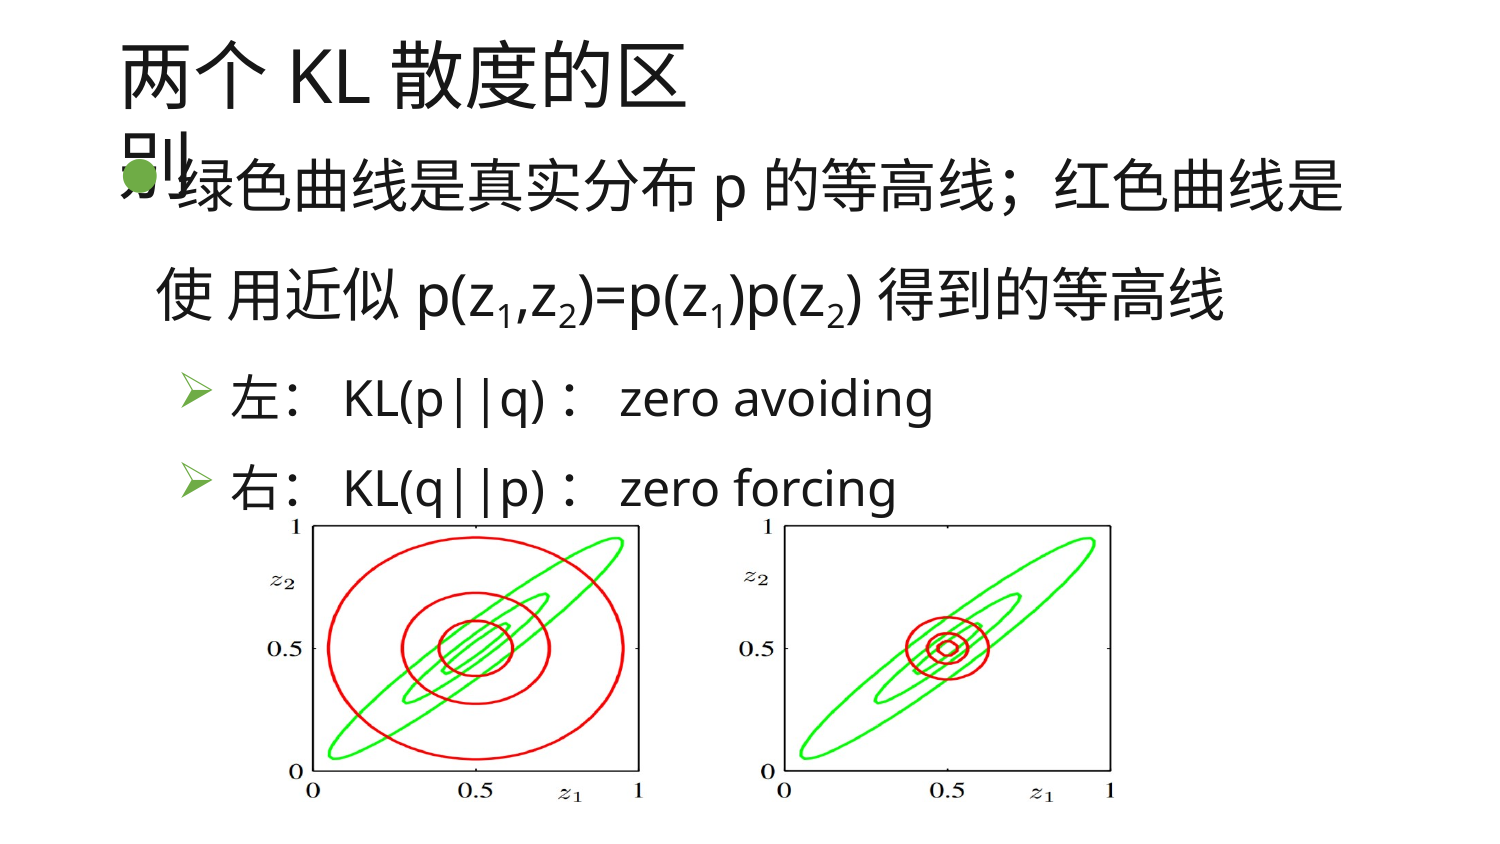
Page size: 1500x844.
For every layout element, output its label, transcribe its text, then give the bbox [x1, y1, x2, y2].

text_box 绿色曲线是真实分布p的等高线；红色曲线是使 用近似p(z1,z2)=p(z1)p(z2)得到的等高线 左：KL(p||q)：zero avoiding 右：KL(q||p)：zero forcing [113, 112, 1379, 517]
title 两个KL散度的区别 [116, 26, 732, 112]
text_box [266, 518, 1115, 802]
